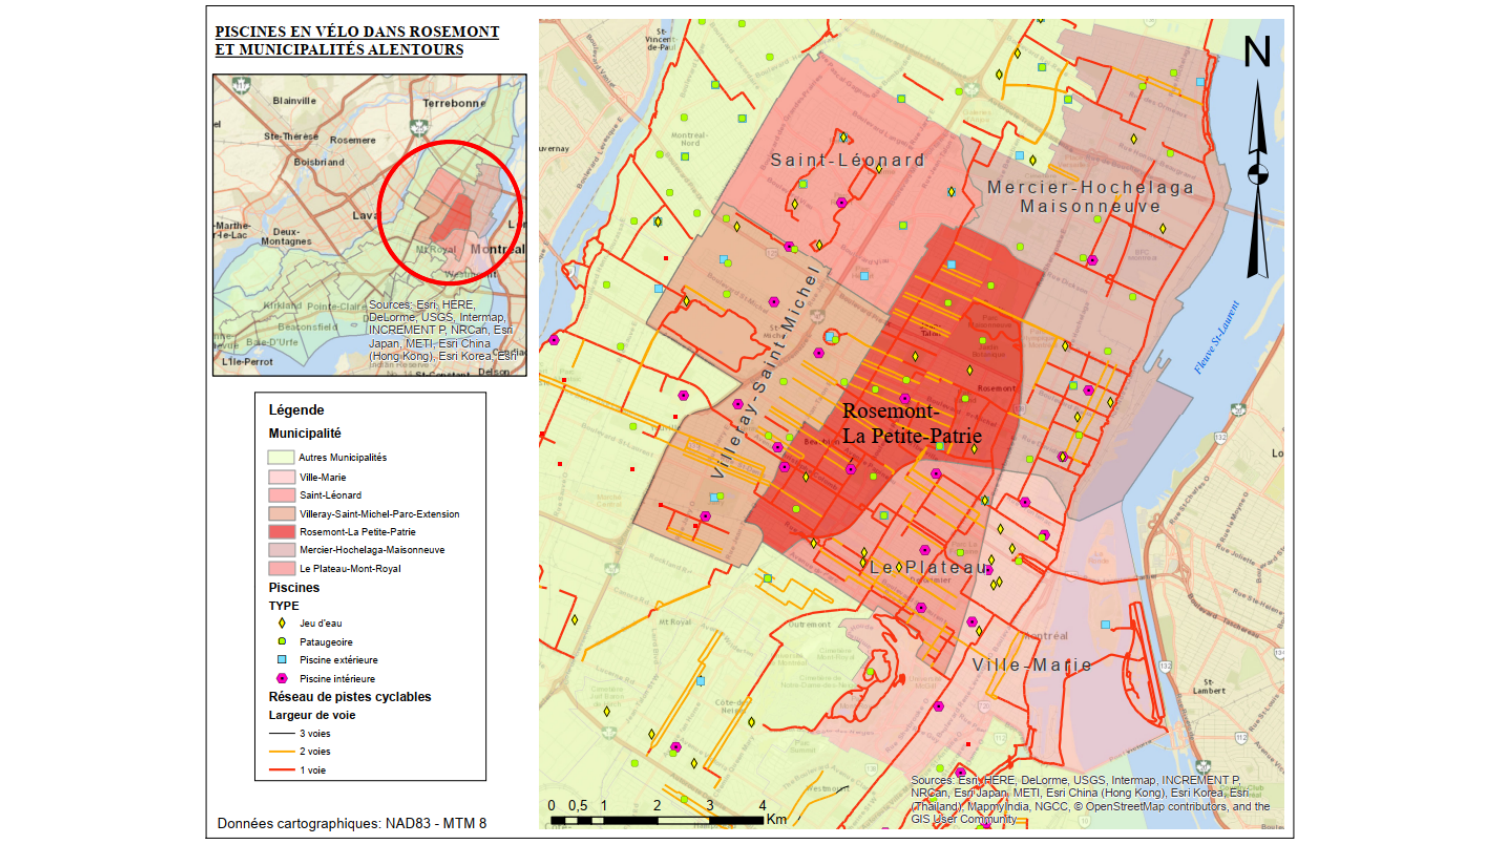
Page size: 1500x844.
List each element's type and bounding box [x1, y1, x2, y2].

picture [203, 0, 1297, 844]
